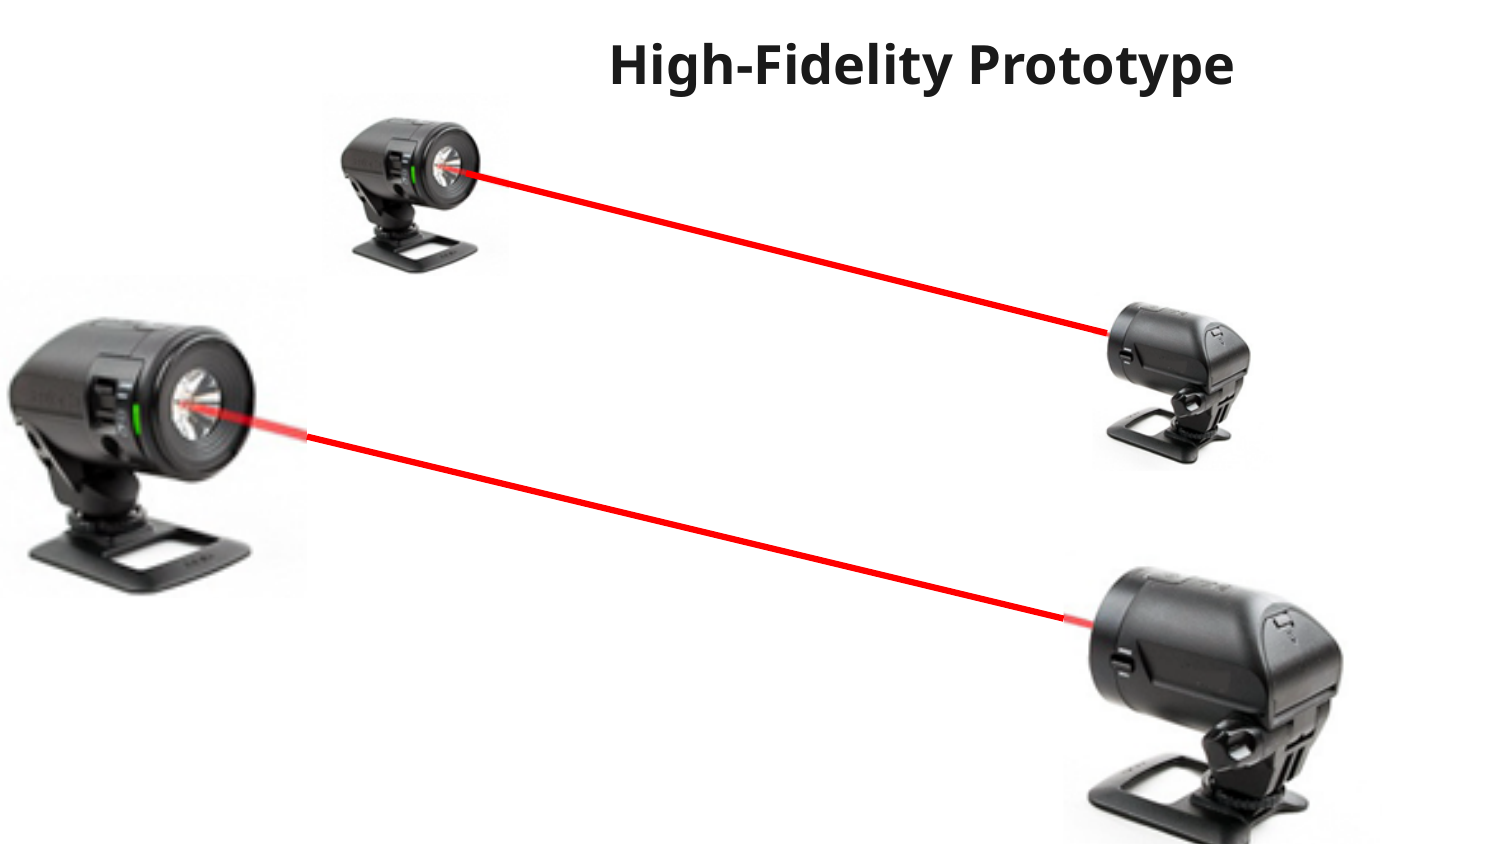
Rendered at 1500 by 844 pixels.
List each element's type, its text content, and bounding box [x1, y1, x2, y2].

picture [1092, 288, 1273, 471]
picture [322, 93, 510, 276]
picture [1063, 543, 1382, 844]
picture [0, 274, 308, 599]
text_box High-Fidelity Prototype [593, 15, 1390, 111]
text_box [306, 436, 1064, 619]
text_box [465, 172, 1108, 334]
